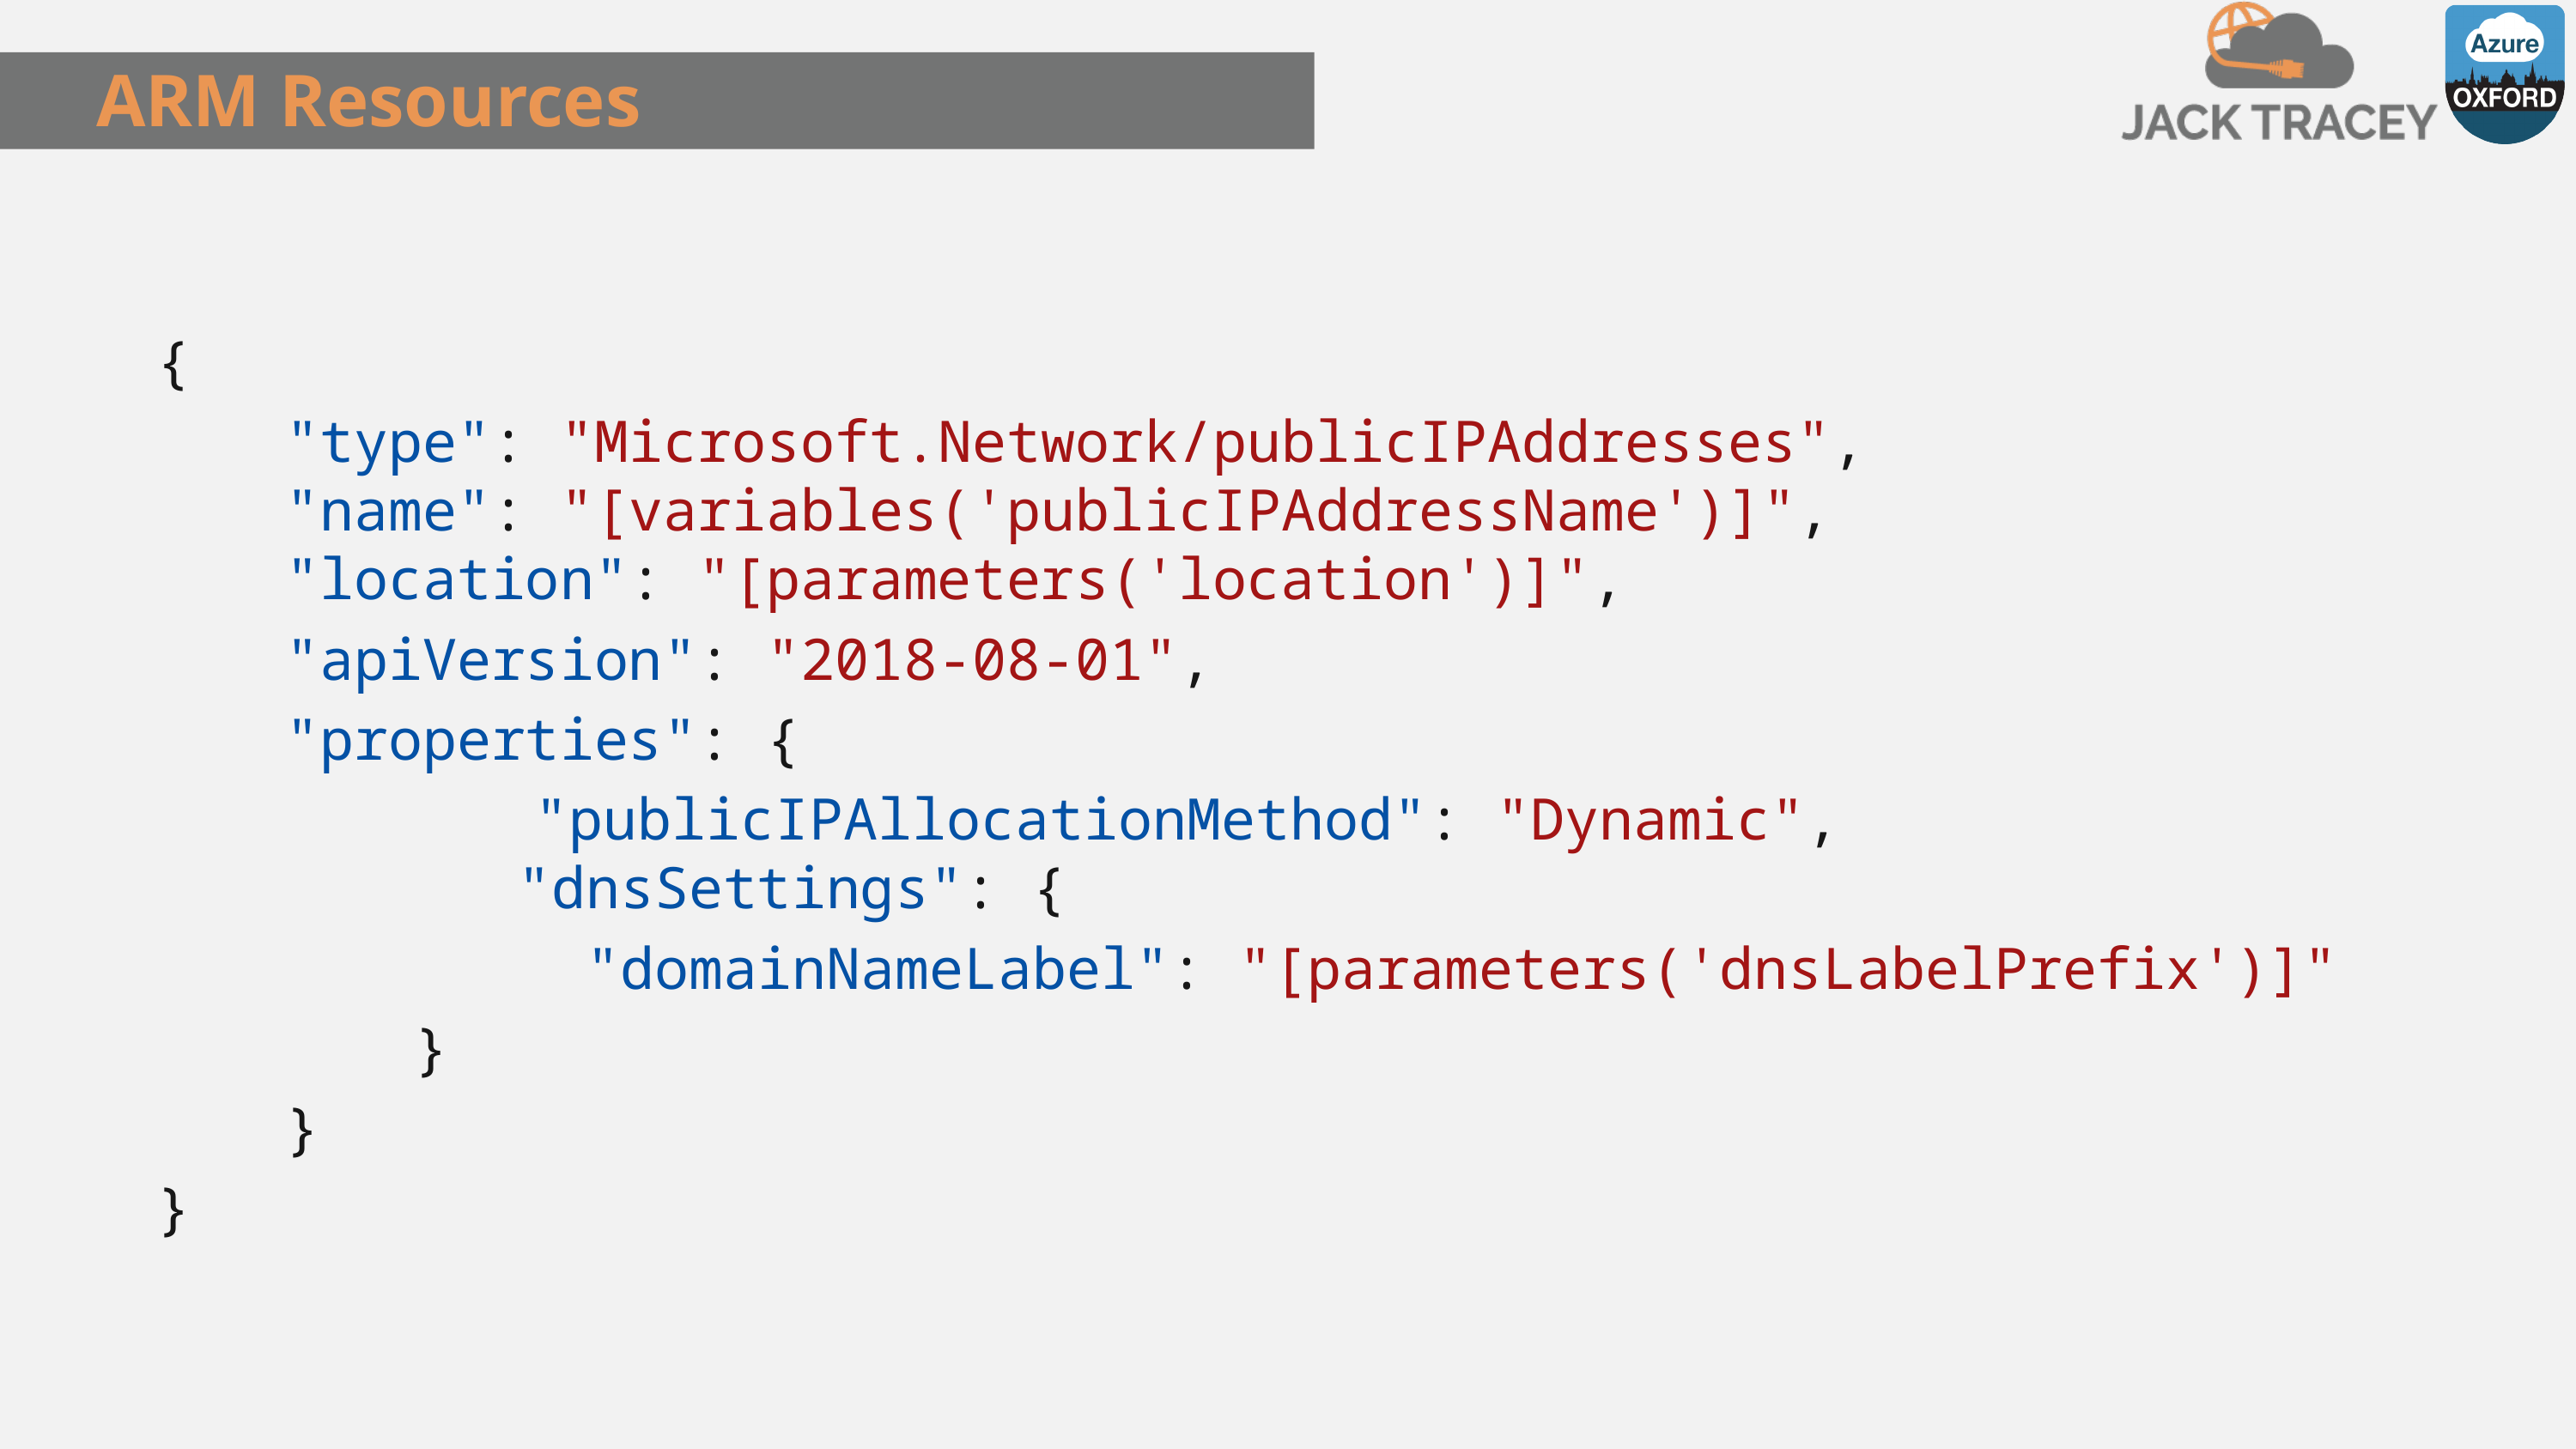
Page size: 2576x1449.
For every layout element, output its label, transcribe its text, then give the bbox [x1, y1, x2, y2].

text_box { "type": "Microsoft.Network/publicIPAddresses", "name": "[variables('publicIPAddressName')]", "location": "[parameters('location')]", "apiVersion": "2018-08-01", "properties": { "publicIPAllocationMethod": "Dynamic", "dnsSettings": { "domainNameLabel": "[parameters('dnsLabelPrefix')]" } } } [156, 324, 2420, 1241]
text_box [0, 52, 1315, 149]
picture [2111, 0, 2566, 146]
text_box ARM Resources [96, 55, 1356, 149]
